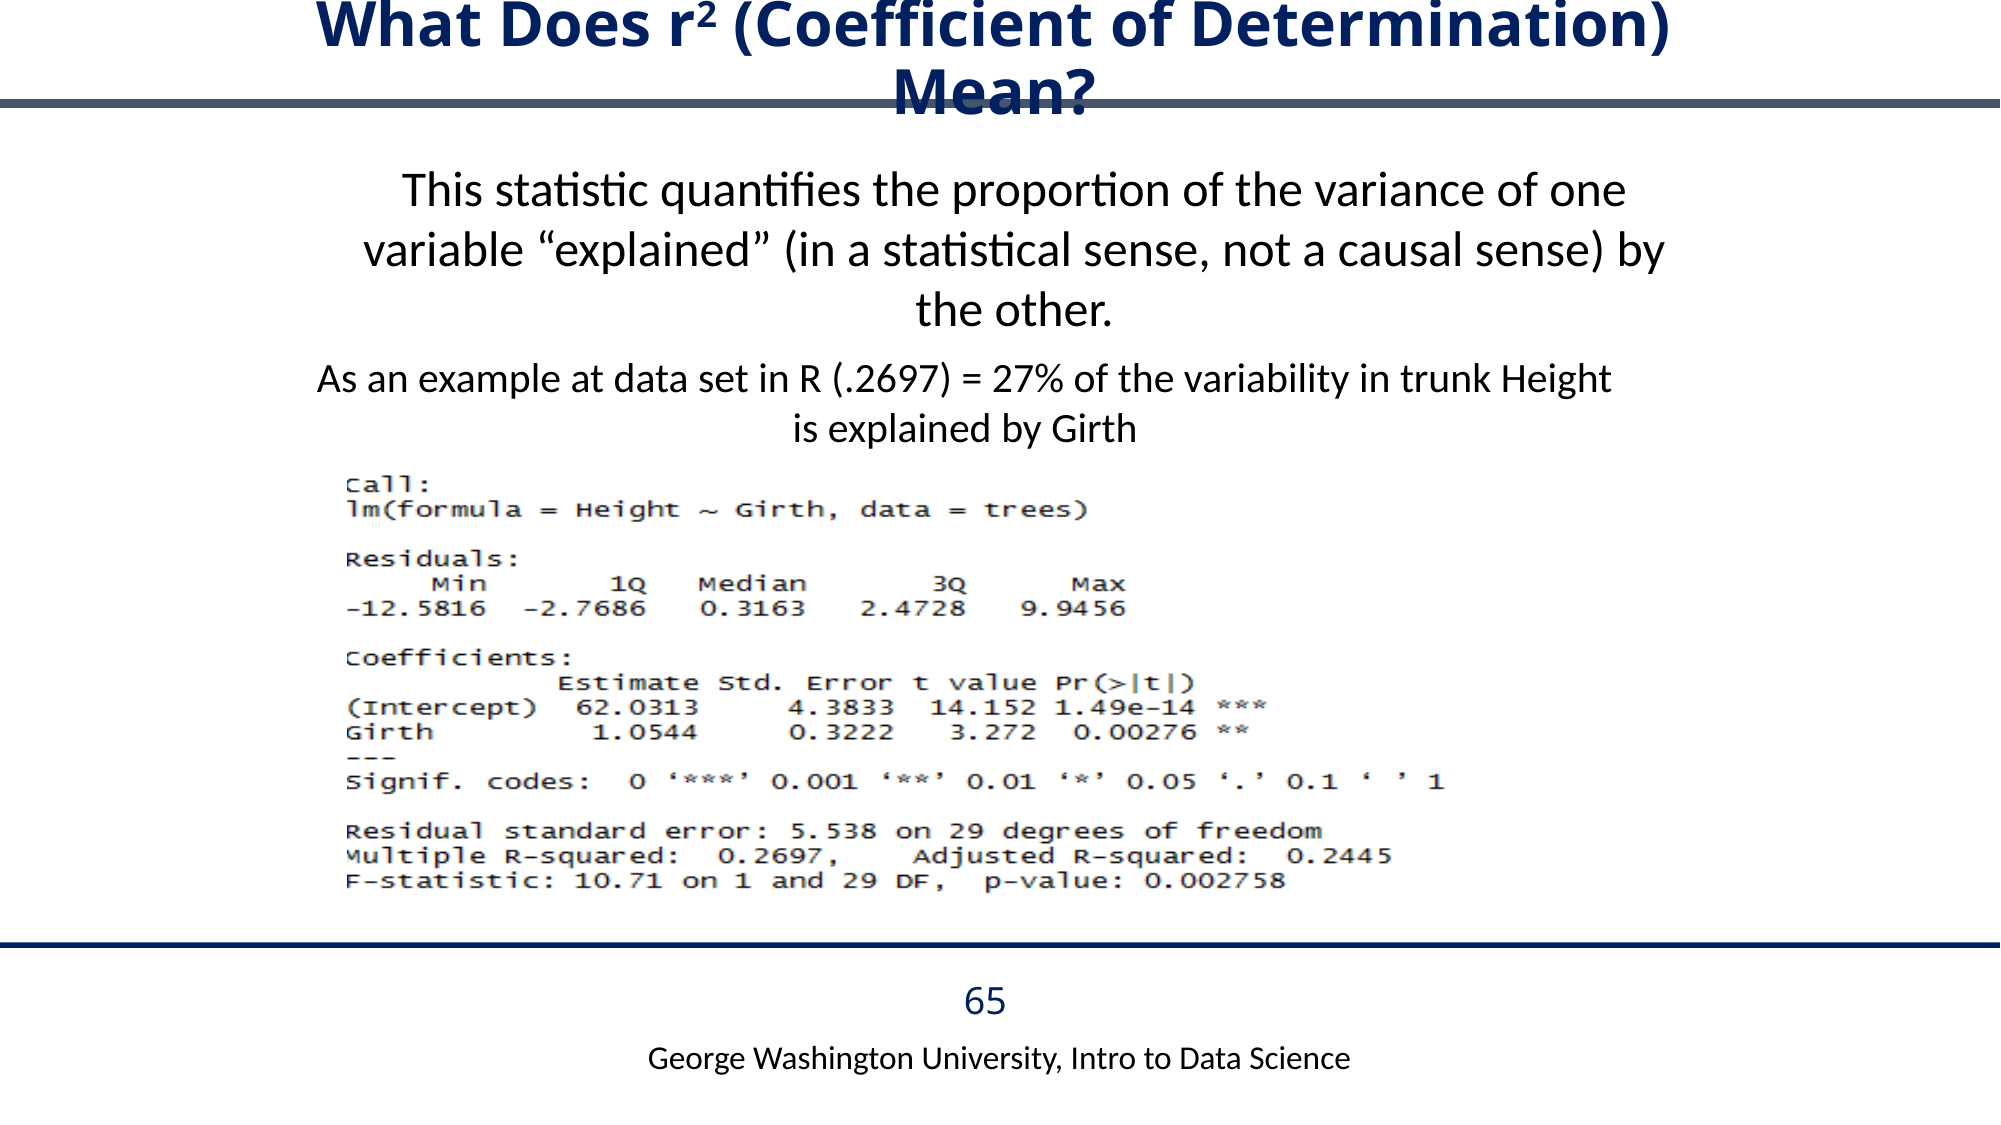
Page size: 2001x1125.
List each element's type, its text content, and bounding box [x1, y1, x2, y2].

title What Does r2 (Coefficient of Determination) Mean? [203, 1, 1786, 119]
picture [347, 461, 1538, 913]
text_box This statistic quantifies the proportion of the variance of one variable “explained” (in a statistical sense, not a causal sense) by the other. [347, 148, 1683, 344]
text_box As an example at data set in R (.2697) = 27% of the variability in trunk Height is explained by Girth [297, 343, 1633, 459]
